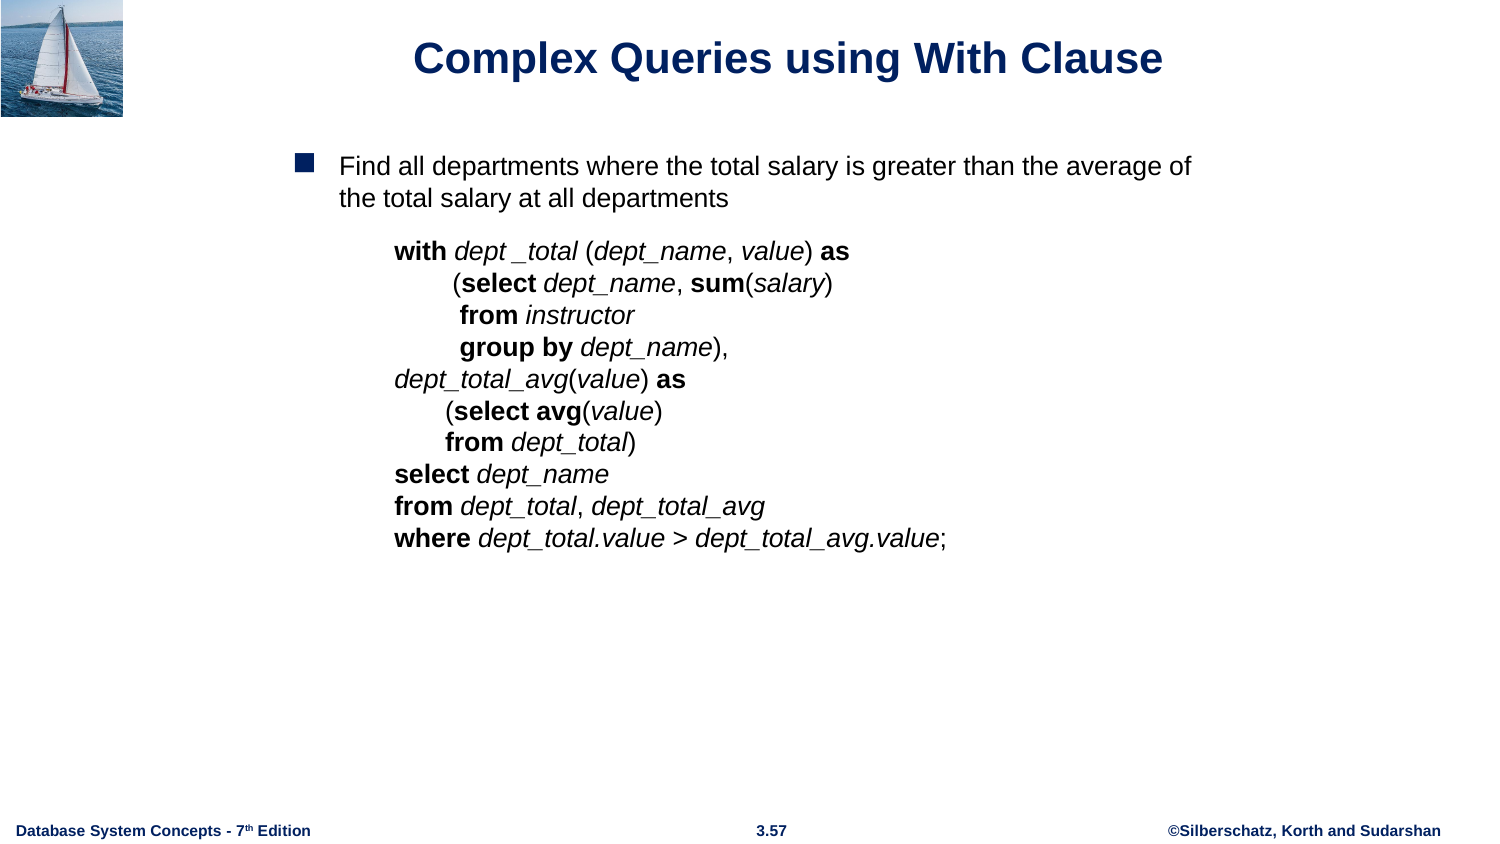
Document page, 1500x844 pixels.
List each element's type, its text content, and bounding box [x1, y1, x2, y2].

title Complex Queries using With Clause [125, 14, 1452, 90]
list Find all departments where the total salary is greater than the average of the total salary at all departments [282, 141, 1212, 227]
picture [0, 0, 123, 117]
text_box with dept _total (dept_name, value) as (select dept_name, sum(salary) from instructor group by dept_name), dept_total_avg(value) as (select avg(value) from dept_total) select dept_name from dept_total, dept_total_avg where dept_total.value > dept_total_avg.value; [379, 226, 1224, 561]
